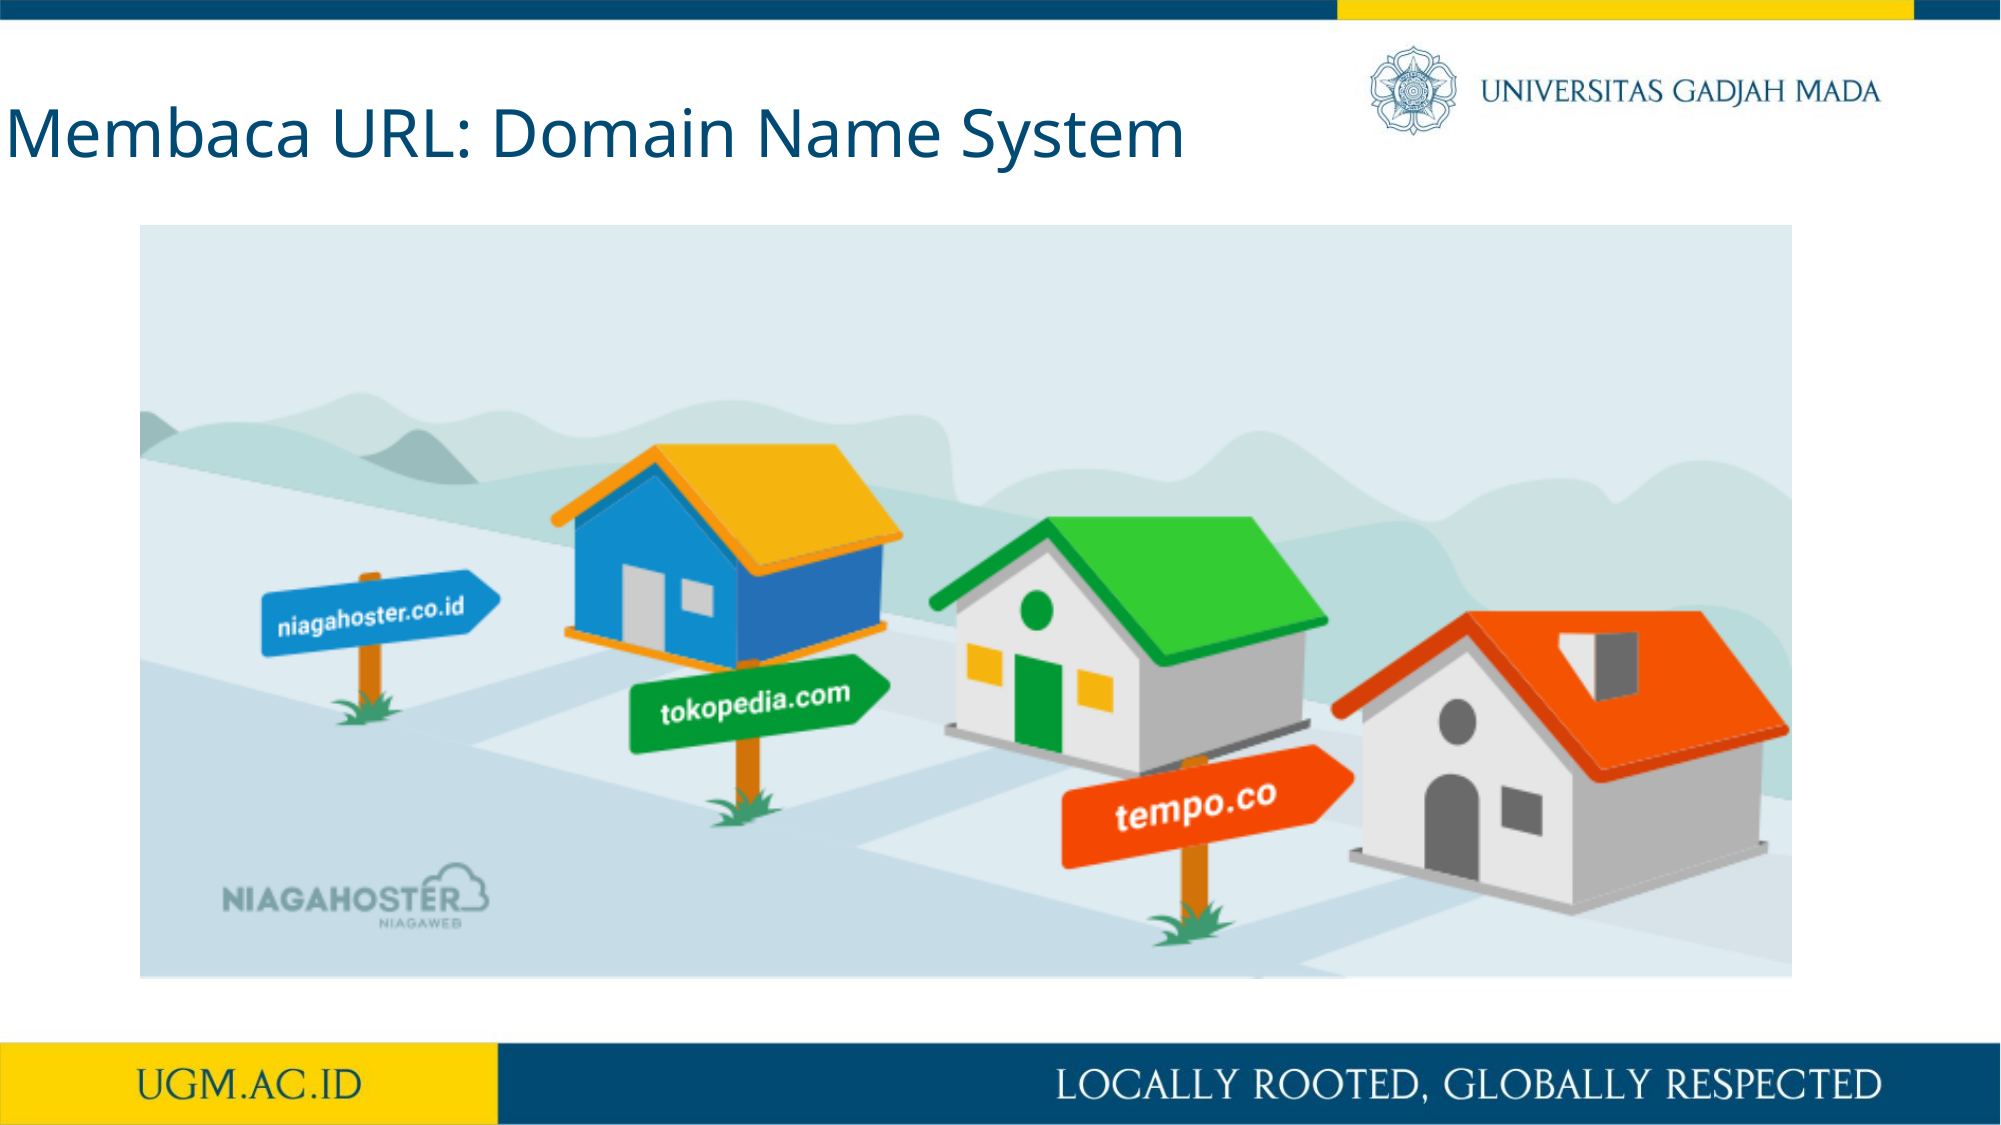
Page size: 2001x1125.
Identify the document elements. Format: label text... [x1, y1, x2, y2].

text_box Membaca URL: Domain Name System [0, 83, 1204, 179]
picture [0, 0, 2001, 1125]
